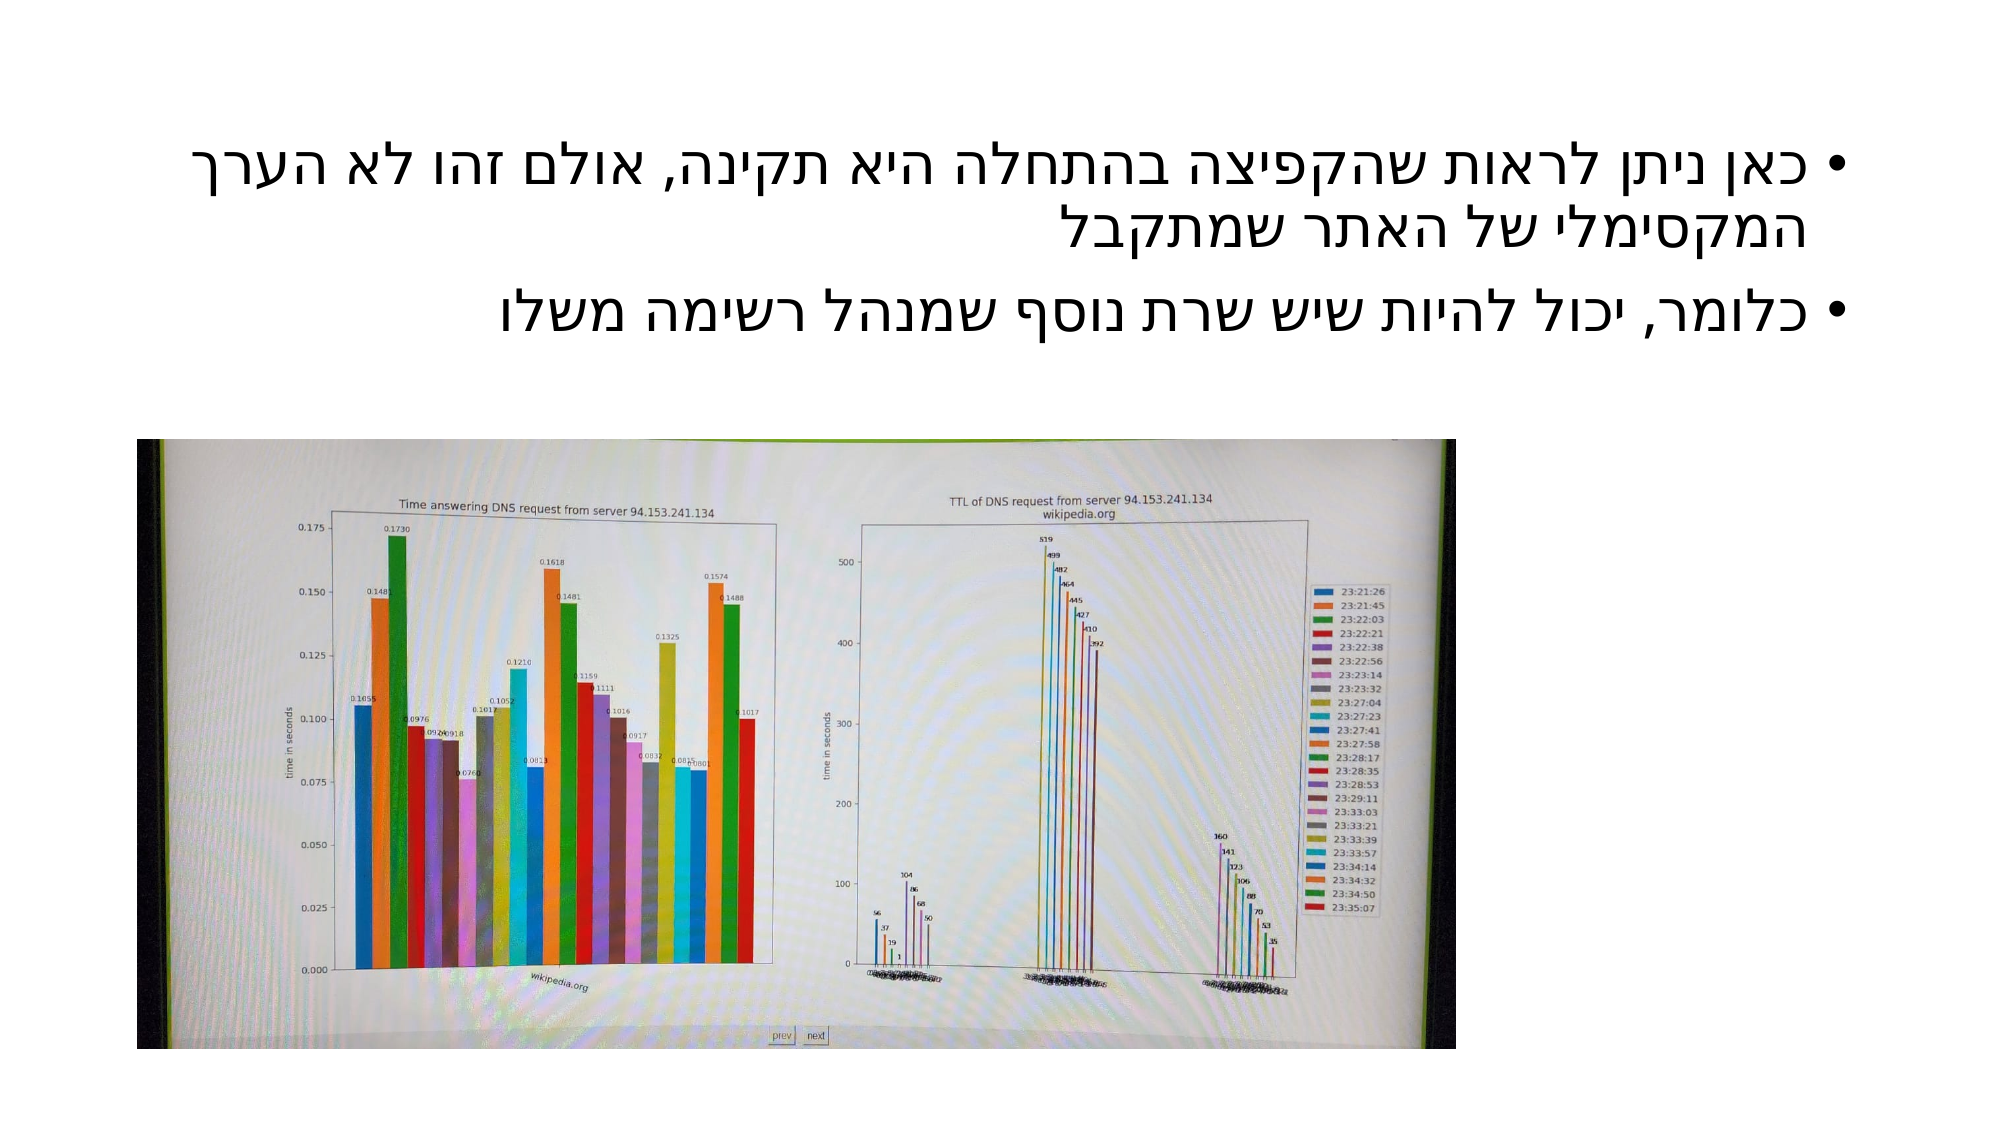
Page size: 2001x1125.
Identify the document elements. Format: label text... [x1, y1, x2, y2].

list כאן ניתן לראות שהקפיצה בהתחלה היא תקינה, אולם זהו לא הערך המקסימלי של האתר שמתקבל כלומר, יכול להיות שיש שרת נוסף שמנהל רשימה משלו [137, 126, 1863, 841]
picture [137, 439, 1456, 1050]
